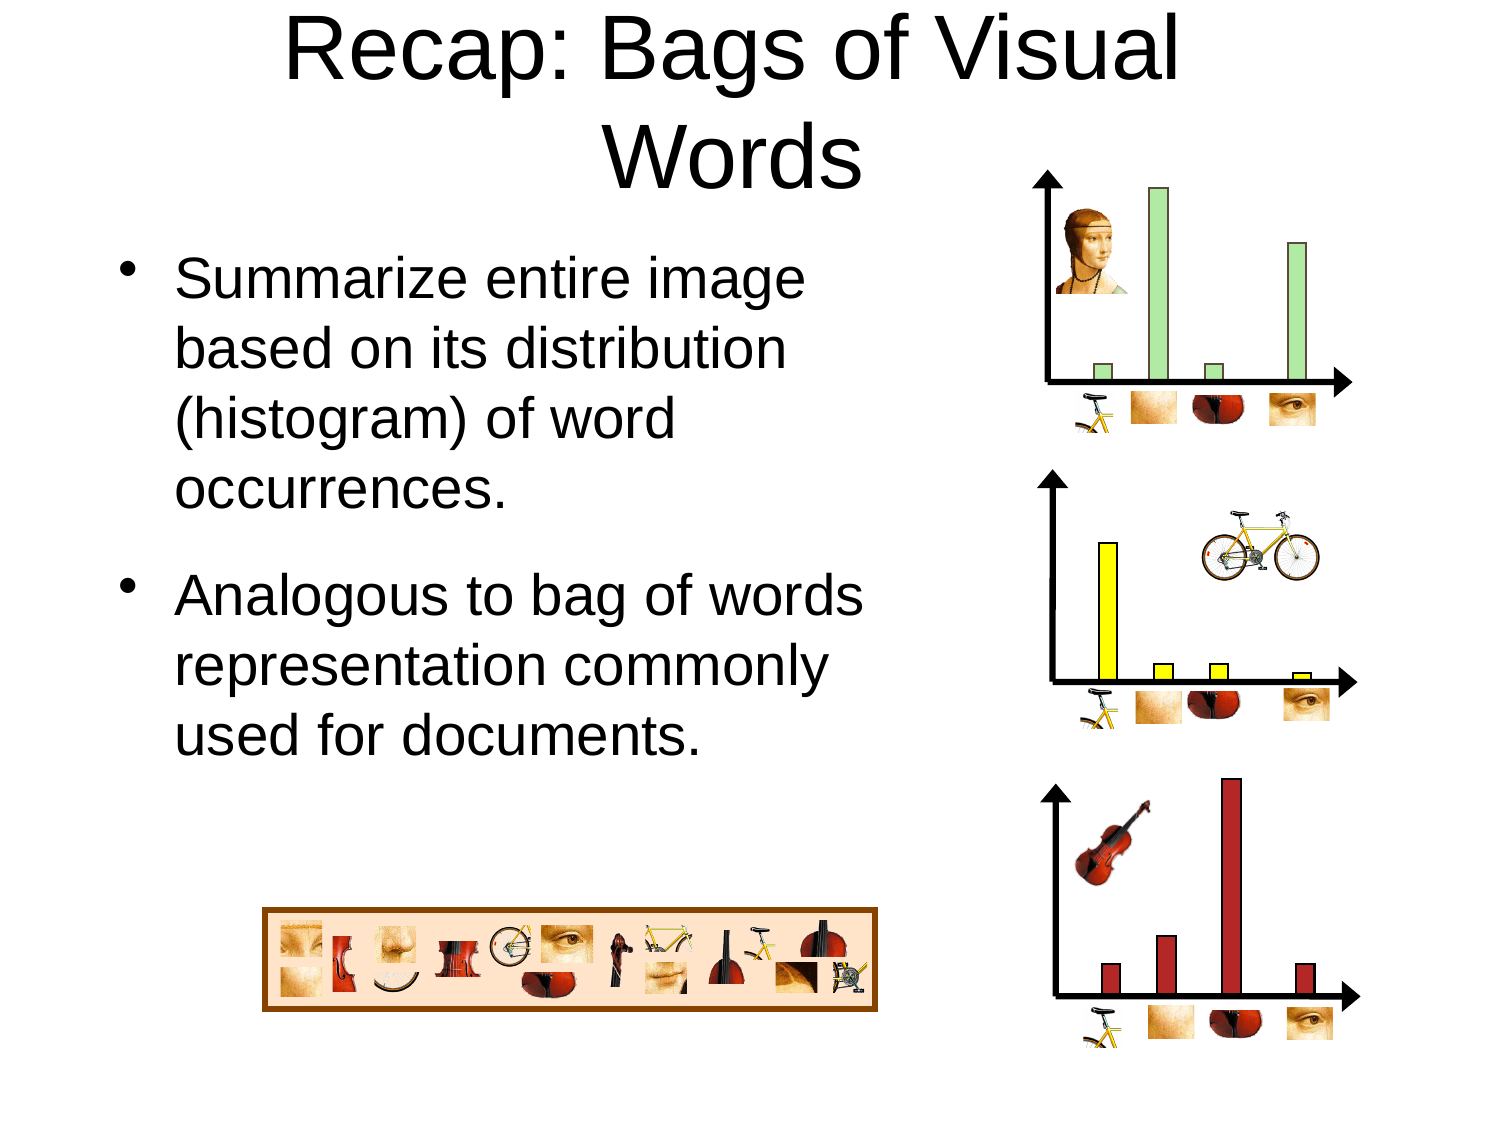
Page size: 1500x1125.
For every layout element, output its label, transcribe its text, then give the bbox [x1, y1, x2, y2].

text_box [264, 909, 875, 1010]
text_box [1052, 468, 1358, 729]
title Recap: Bags of Visual Words [133, 47, 1333, 148]
list Summarize entire image based on its distribution (histogram) of word occurrences. Analogous to bag of words representation commonly used for documents. [103, 233, 900, 971]
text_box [1055, 778, 1361, 1048]
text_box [1047, 169, 1353, 433]
